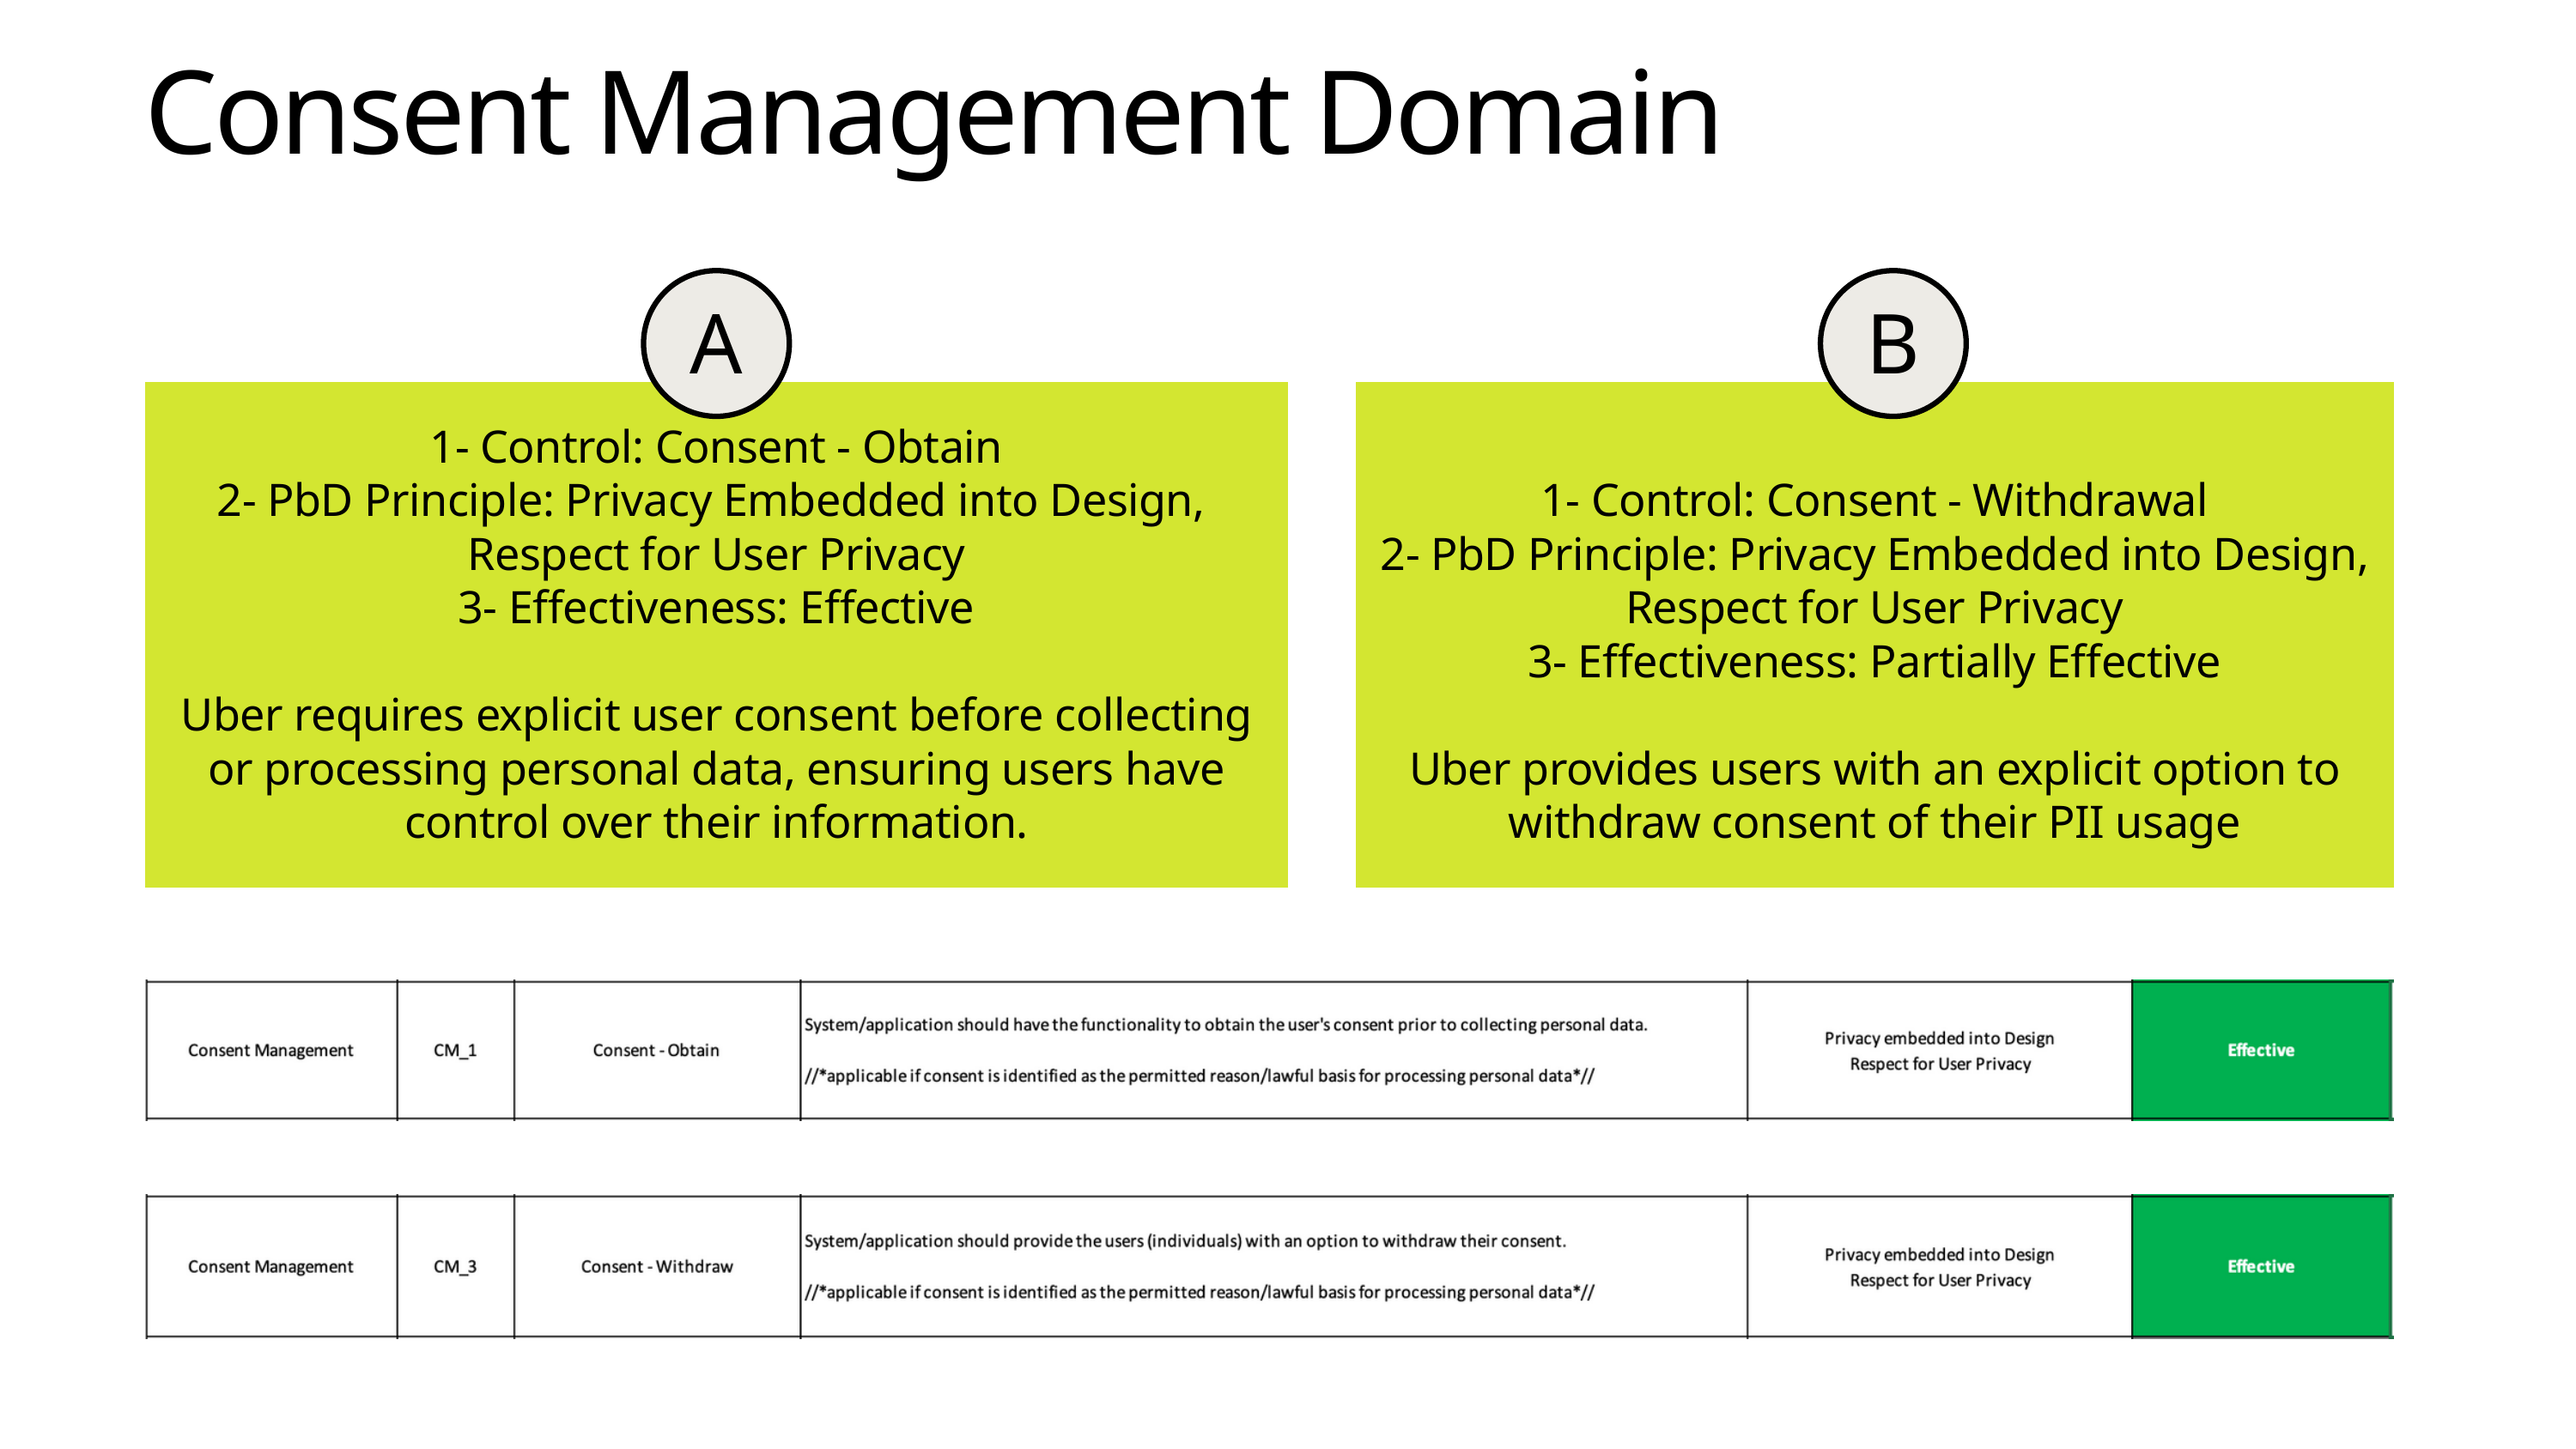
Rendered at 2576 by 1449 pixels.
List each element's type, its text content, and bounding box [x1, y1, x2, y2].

text_box Consent Management Domain [144, 38, 2432, 178]
text_box [144, 979, 2394, 1121]
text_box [144, 381, 1289, 888]
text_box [1355, 381, 2395, 888]
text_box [643, 270, 790, 417]
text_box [1820, 270, 1967, 417]
text_box [144, 1194, 2394, 1339]
